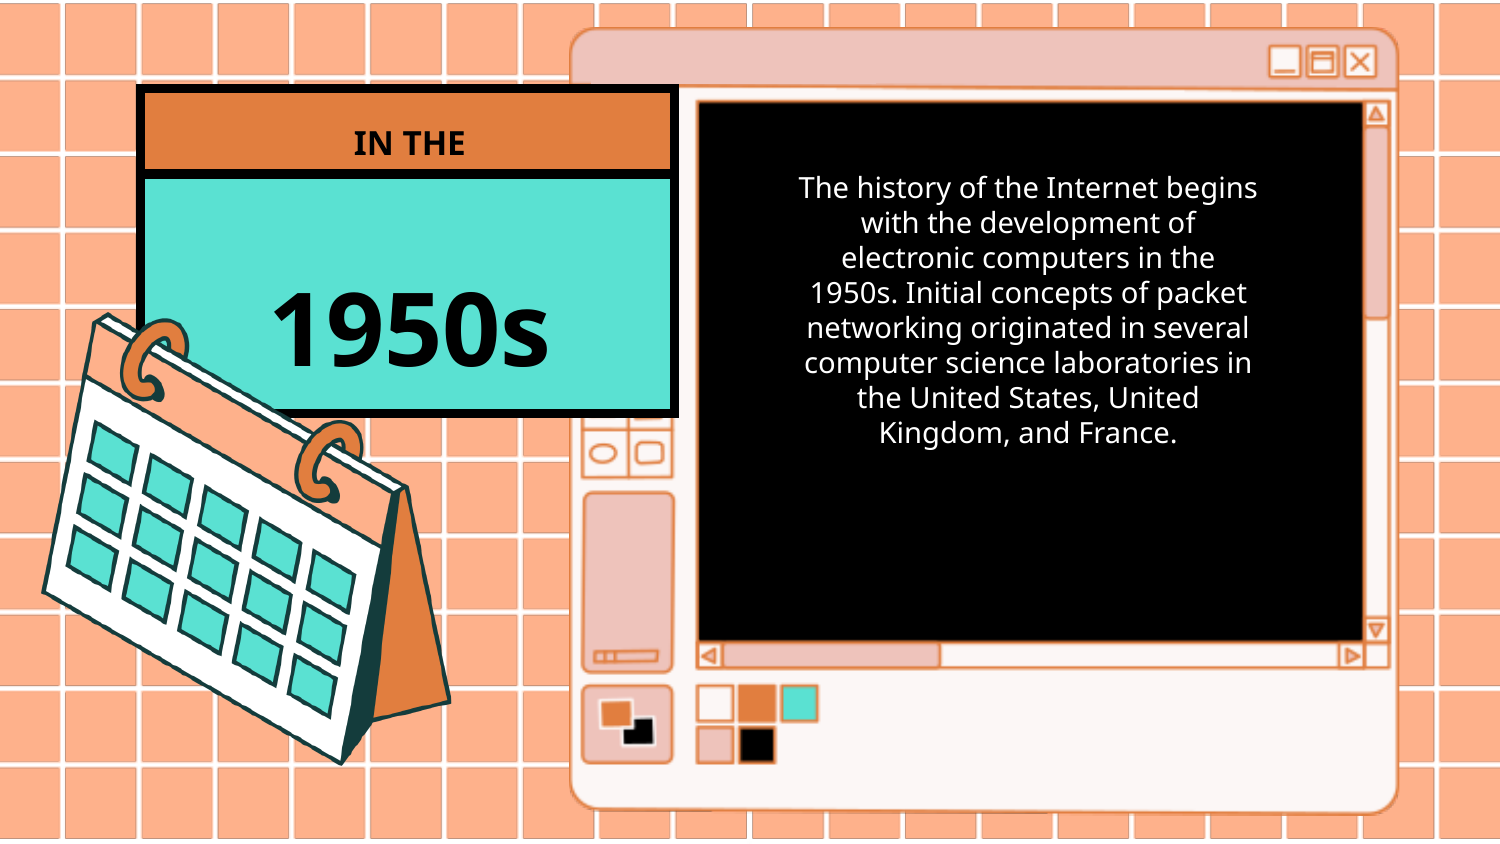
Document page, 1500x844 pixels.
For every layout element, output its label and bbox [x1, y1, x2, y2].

text_box [590, 25, 877, 85]
text_box [0, 0, 1500, 844]
text_box [140, 76, 675, 175]
text_box [648, 41, 1367, 745]
text_box [140, 182, 675, 414]
